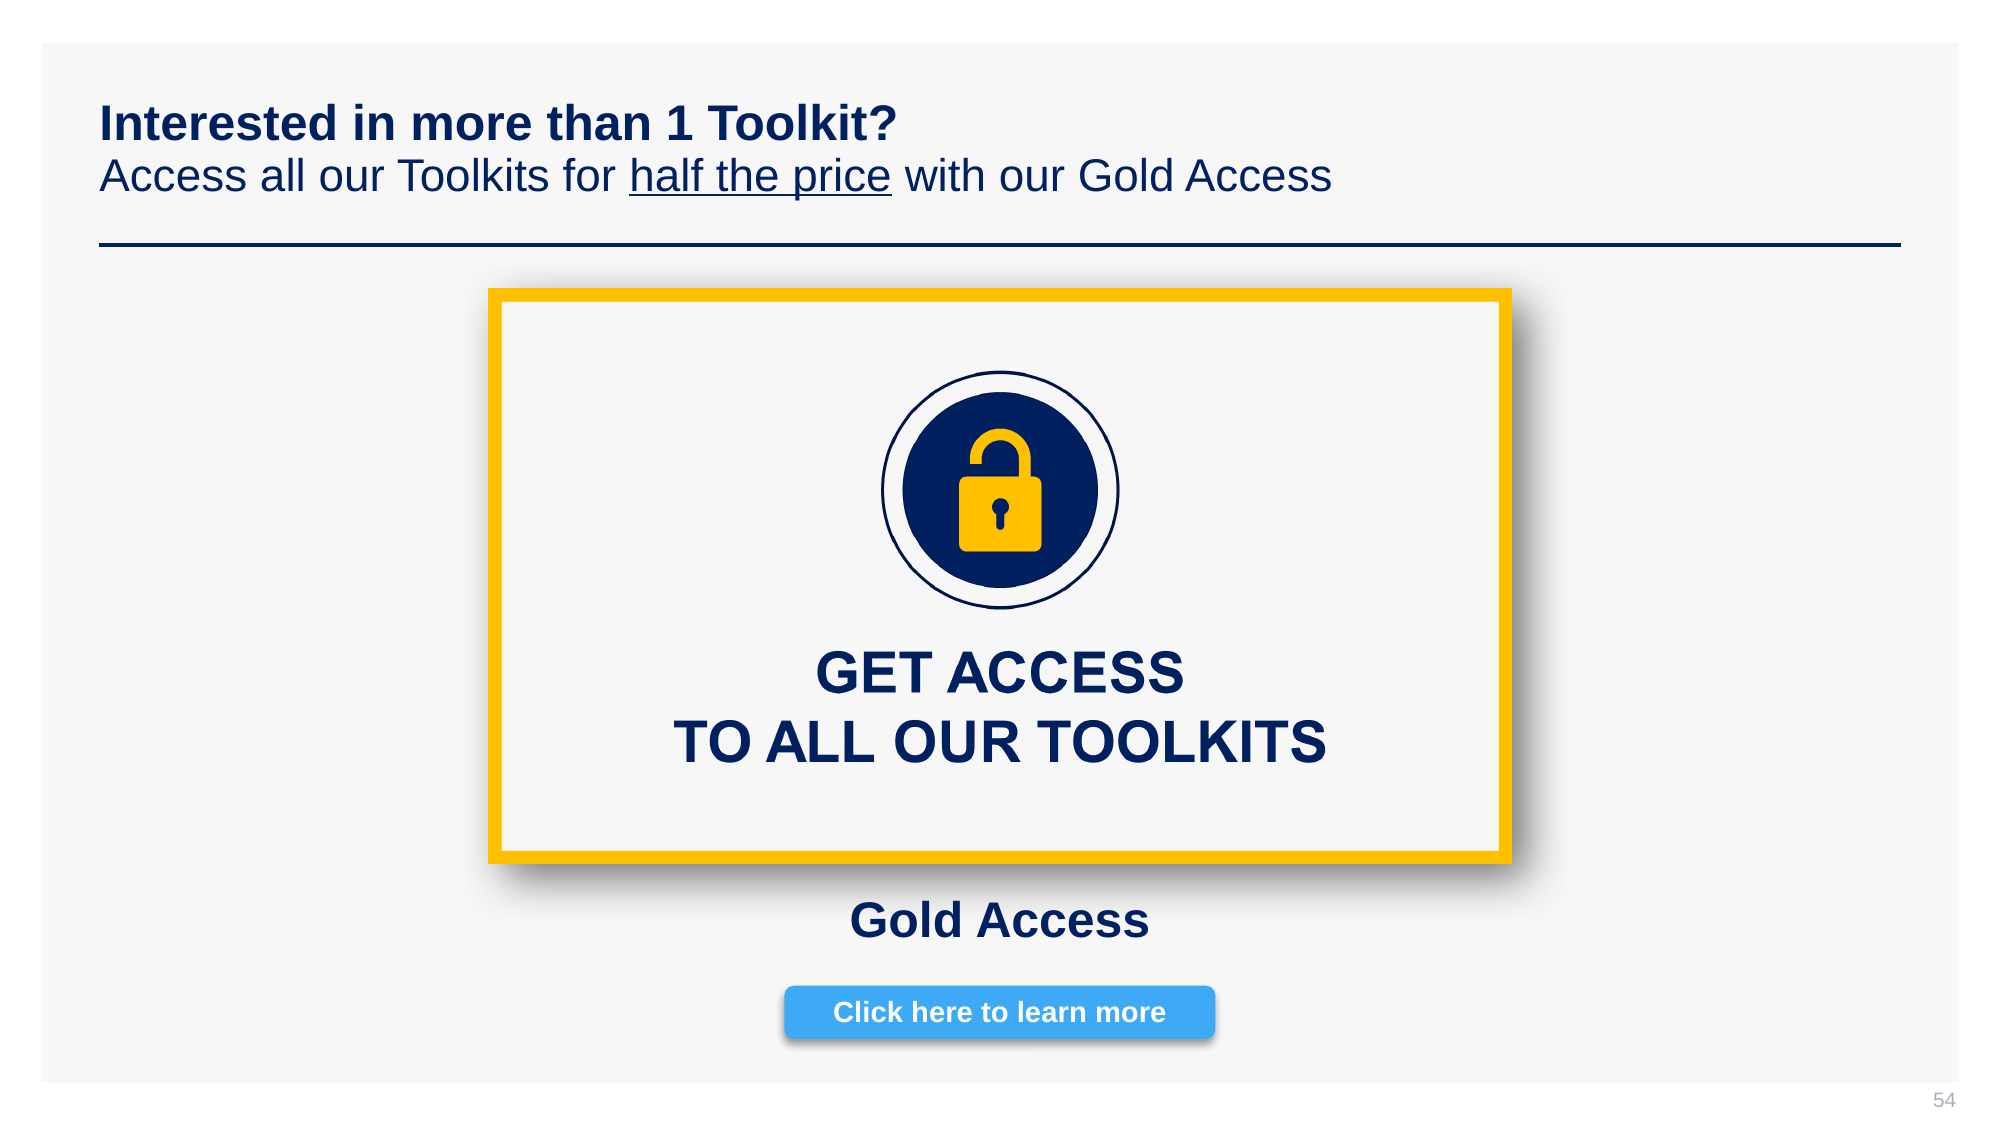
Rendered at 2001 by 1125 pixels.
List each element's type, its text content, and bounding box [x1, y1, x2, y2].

title Interested in more than 1 Toolkit? Access all our Toolkits for half the price with our Gold Access [84, 59, 1902, 239]
text_box Click here to learn more [784, 985, 1216, 1039]
picture [488, 288, 1512, 864]
text_box Gold Access [606, 880, 1394, 950]
slide_number 54 [1506, 1088, 1957, 1119]
